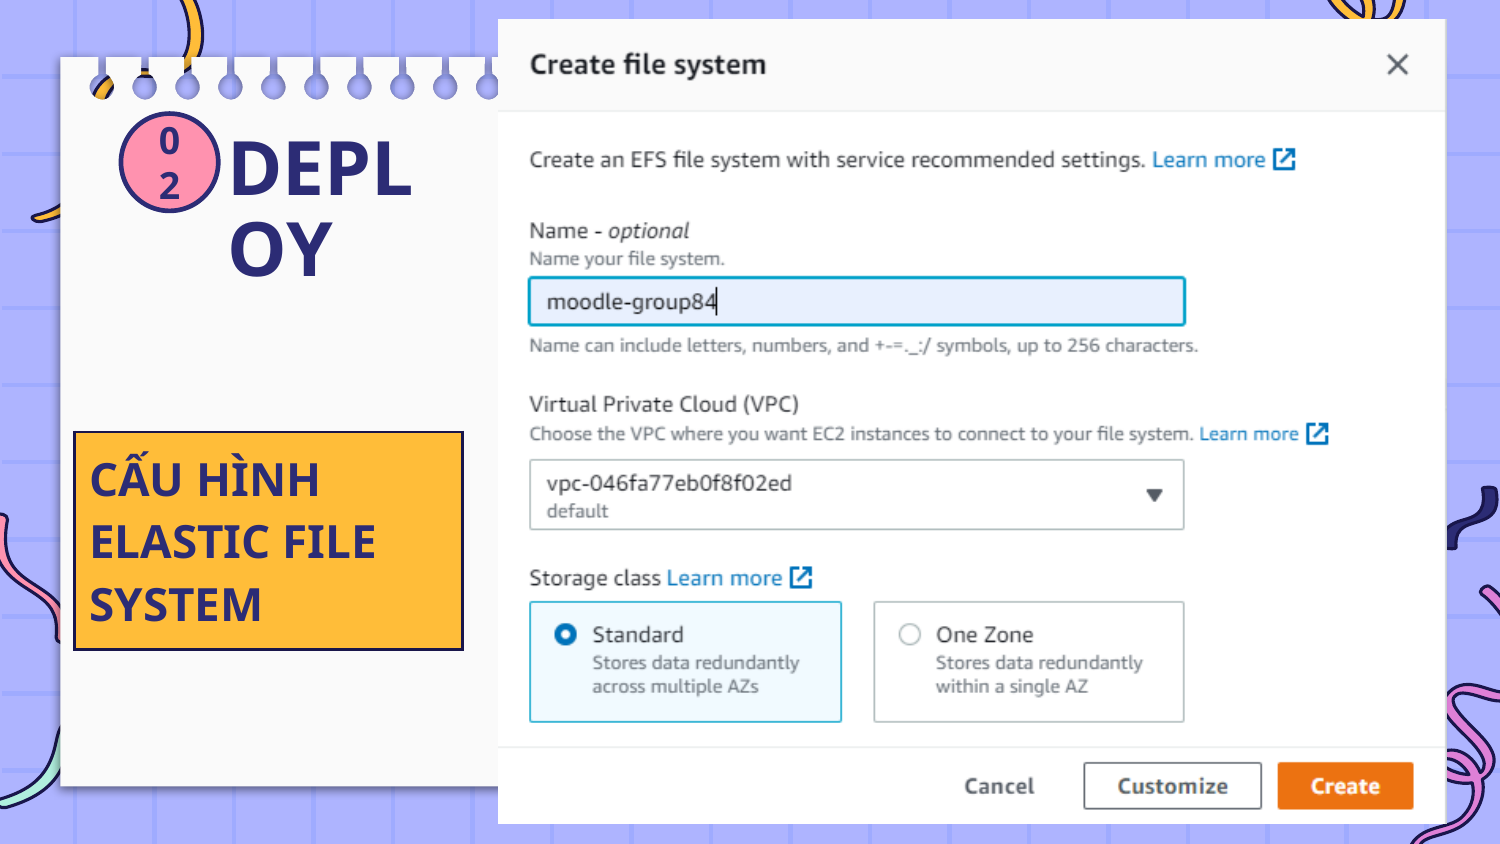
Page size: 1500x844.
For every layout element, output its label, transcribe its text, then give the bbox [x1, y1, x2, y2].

text_box 02 [120, 113, 219, 211]
table_header CẤU HÌNH ELASTIC FILE SYSTEM [76, 433, 461, 648]
title DEPLOY [227, 115, 463, 210]
picture [498, 19, 1447, 825]
